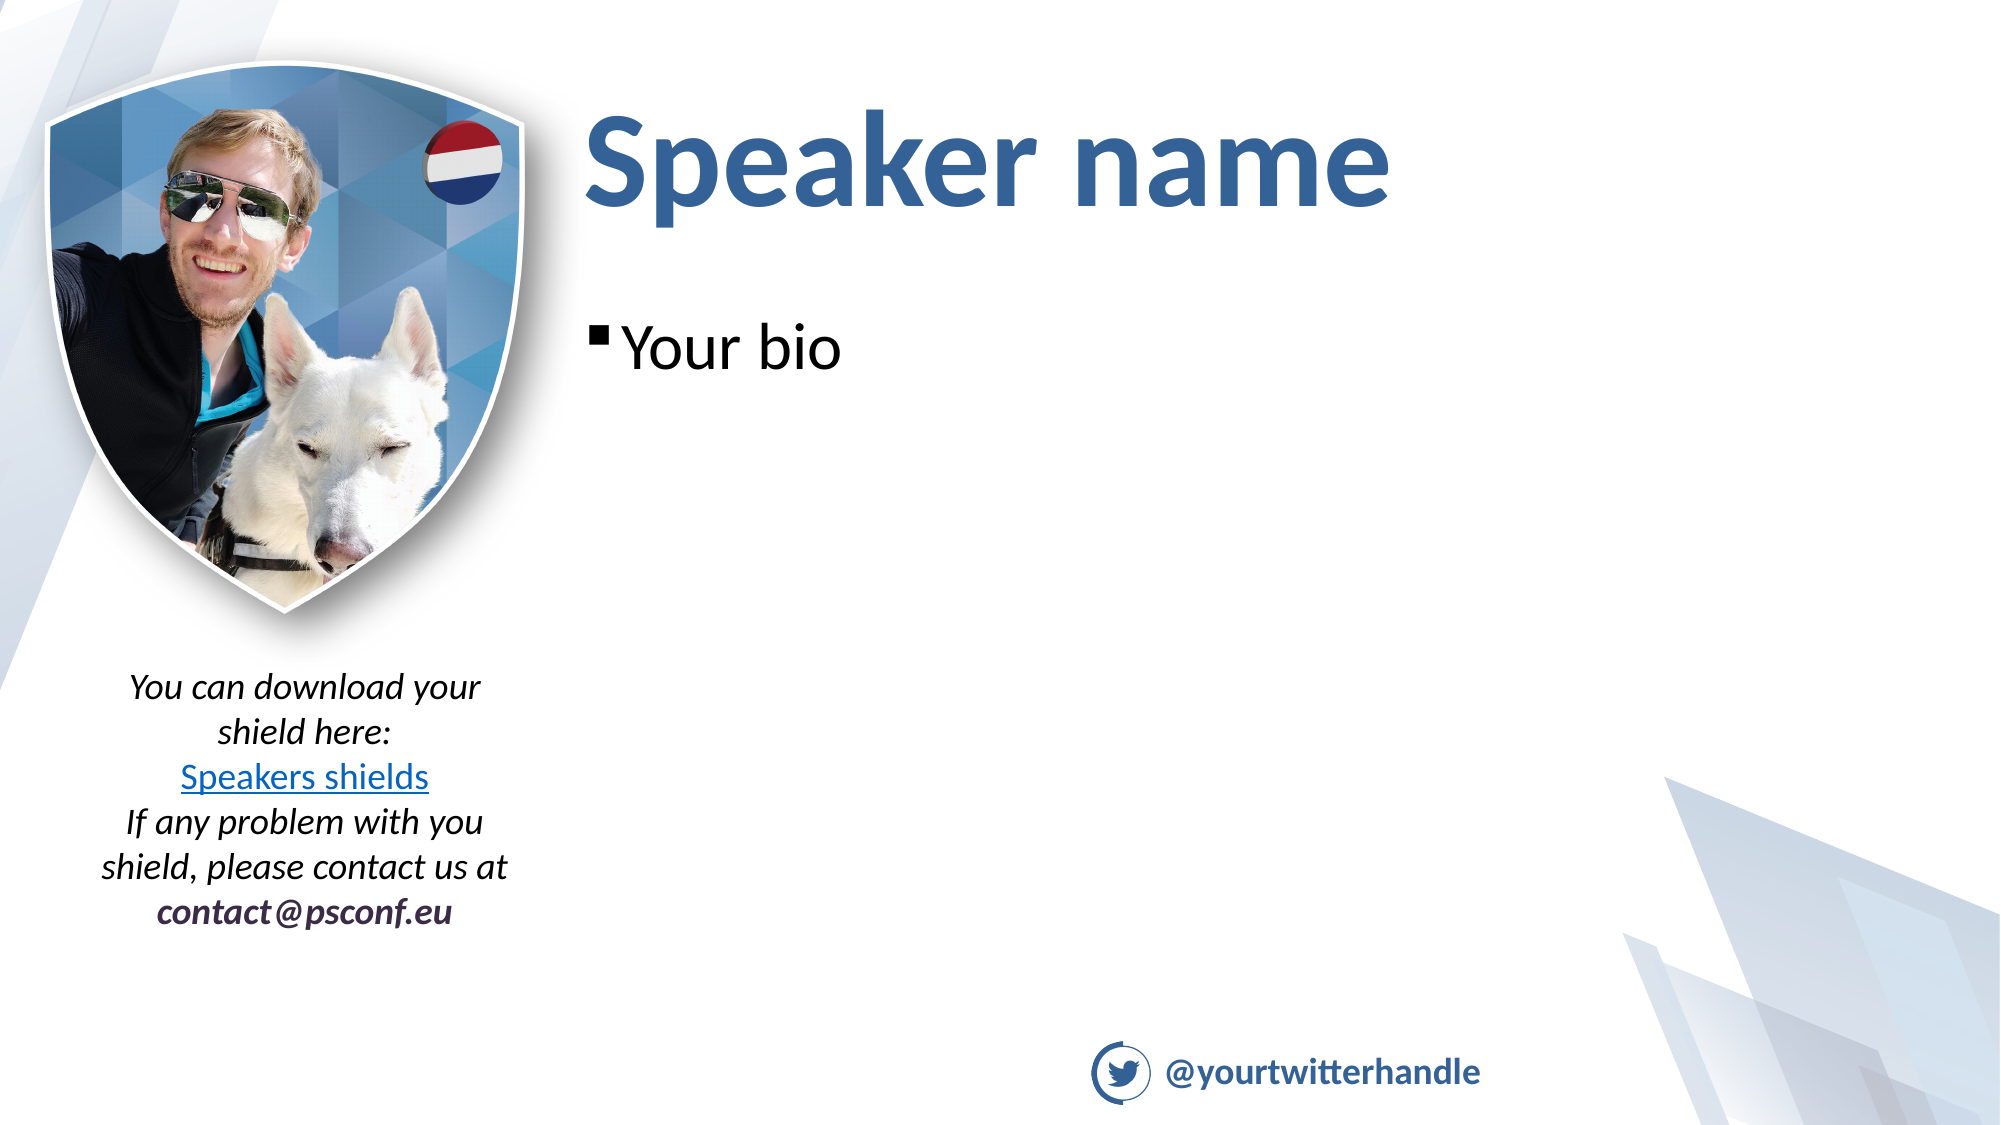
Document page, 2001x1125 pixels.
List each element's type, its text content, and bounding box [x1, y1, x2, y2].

text_box Speaker name [568, 53, 1863, 271]
text_box Your bio [568, 303, 1863, 1014]
picture [0, 0, 2000, 1125]
text_box You can download your shield here: Speakers shields If any problem with you shield, please contact us at contact@psconf.eu [78, 654, 532, 940]
